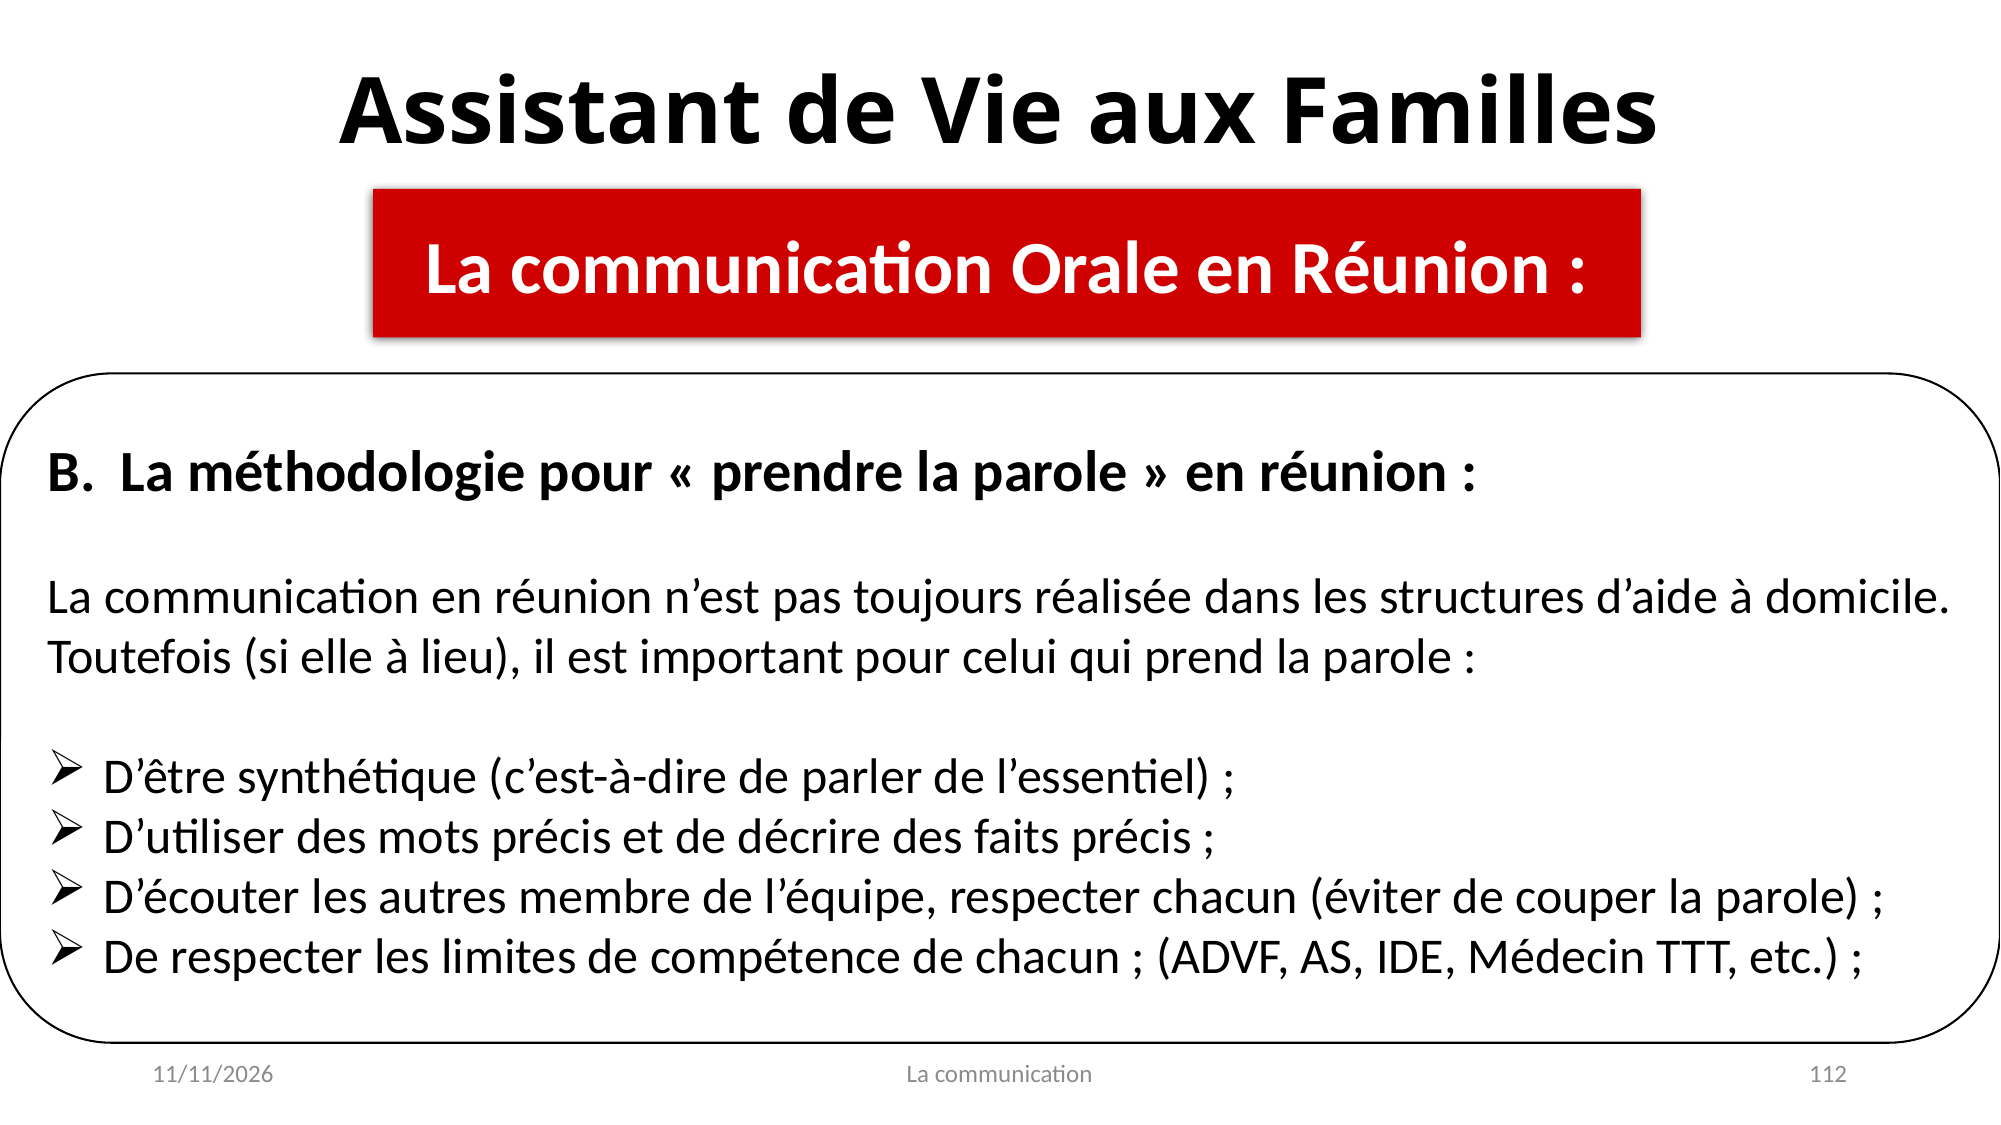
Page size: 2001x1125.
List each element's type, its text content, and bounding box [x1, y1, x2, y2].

text_box Assistant de Vie aux Familles [137, 56, 1863, 275]
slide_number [137, 1042, 588, 1103]
text_box La communication Orale en Réunion : [373, 188, 1641, 338]
slide_number 112 [1412, 1042, 1863, 1103]
footer La communication [662, 1042, 1338, 1103]
text_box B. La méthodologie pour « prendre la parole » en réunion : La communication en réunion n’est pas toujours réalisée dans les structures d’aide à domicile. Toutefois (si elle à lieu), il est important pour celui qui prend la parole : D’être synthétique (c’est-à-dire de parler de l’essentiel) ; D’utiliser des mots précis et de décrire des faits précis ; D’écouter les autres membre de l’équipe, respecter chacun (éviter de couper la parole) ; De respecter les limites de compétence de chacun ; (ADVF, AS, IDE, Médecin TTT, etc.) ; [0, 372, 2000, 1044]
